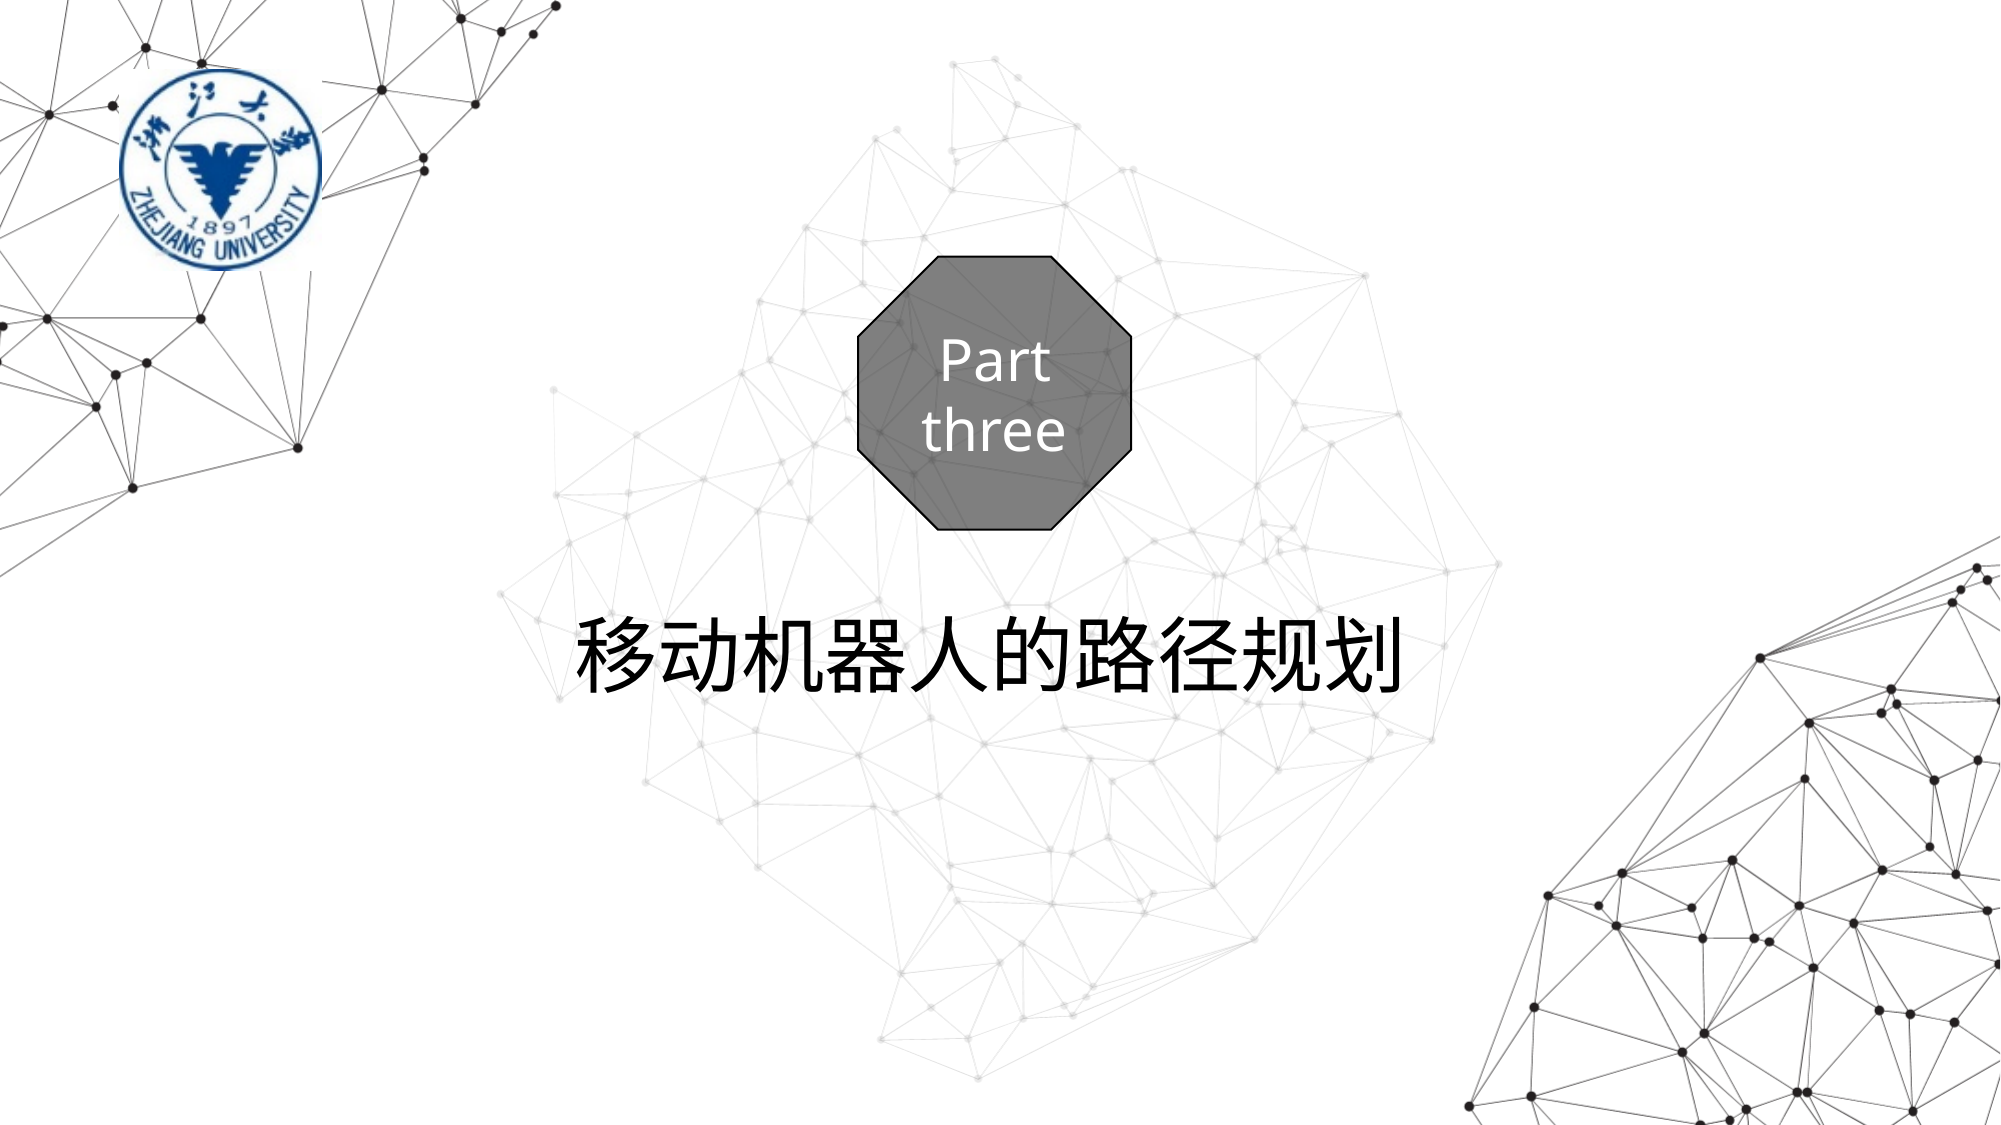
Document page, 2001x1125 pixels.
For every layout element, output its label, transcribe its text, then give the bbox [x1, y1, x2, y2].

text_box 移动机器人的路径规划 [560, 595, 1423, 710]
picture [0, 0, 2001, 1125]
text_box Part three [857, 255, 1133, 531]
